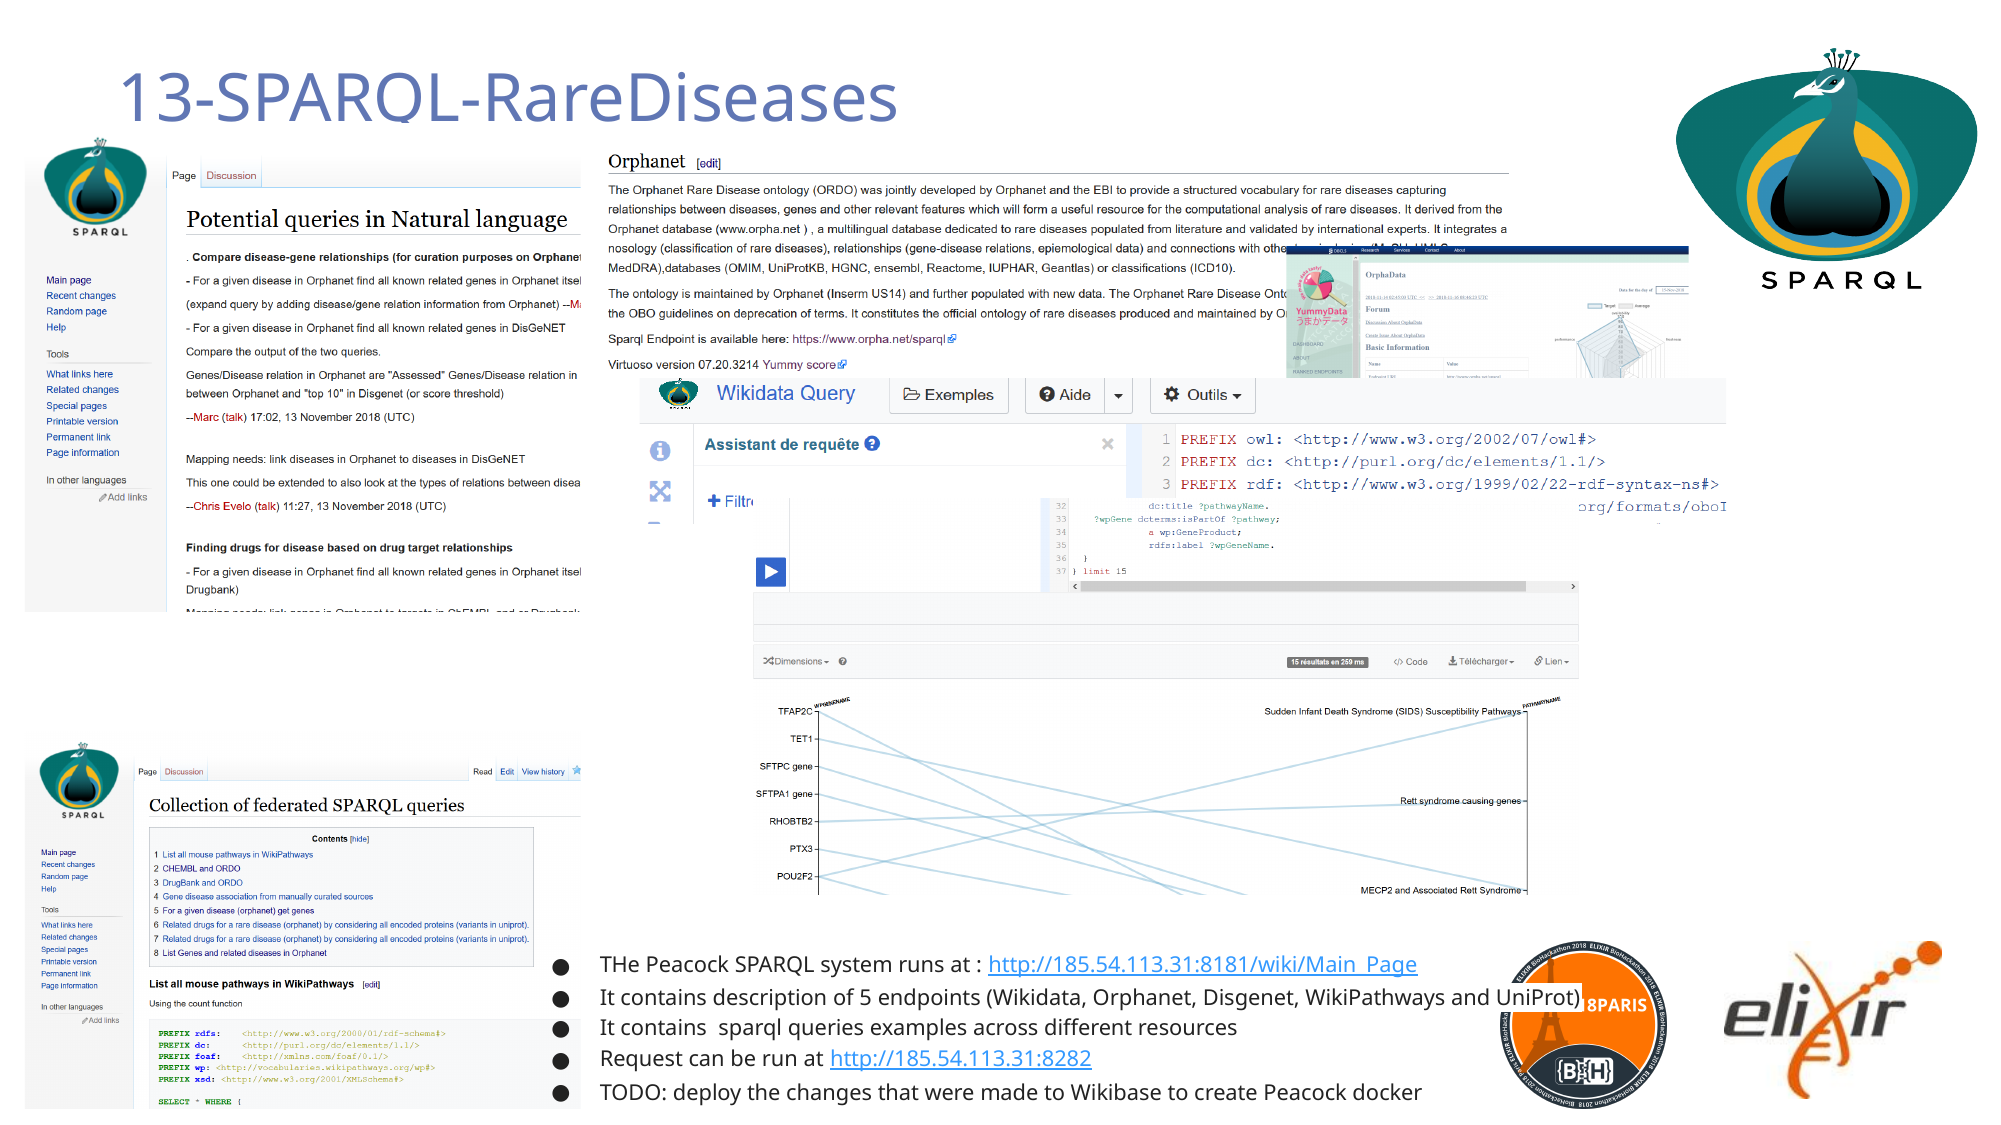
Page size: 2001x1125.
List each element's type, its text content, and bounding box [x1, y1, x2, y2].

title 13-SPARQL-RareDiseases [117, 54, 1660, 161]
picture [24, 731, 581, 1109]
picture [24, 123, 581, 612]
picture [603, 38, 1987, 895]
text_box THe Peacock SPARQL system runs at : http://185.54.113.31:8181/wiki/Main_Page It contains description of 5 endpoints (Wikidata, Orphanet, Disgenet, WikiPathways and UniProt) It contains sparql queries examples across different resources Request can be run at http://185.54.113.31:8282 TODO: deploy the changes that were made to Wikibase to create Peacock docker [509, 779, 2000, 1125]
picture [1499, 941, 1667, 1109]
